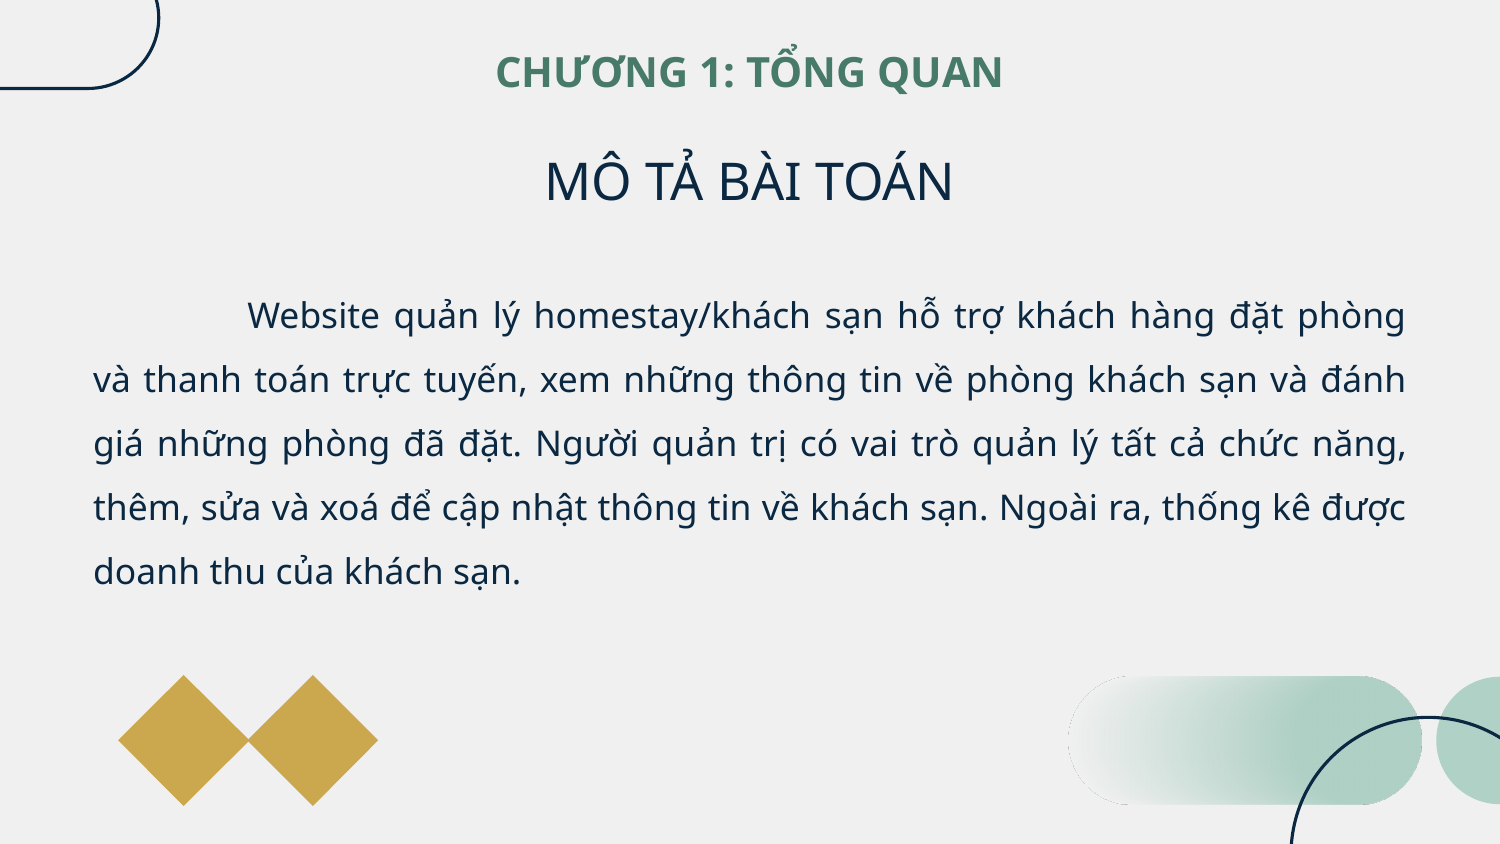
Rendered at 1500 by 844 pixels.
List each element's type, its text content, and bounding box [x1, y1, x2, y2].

text_box CHƯƠNG 1: TỔNG QUAN [446, 30, 1054, 108]
subtitle Website quản lý homestay/khách sạn hỗ trợ khách hàng đặt phòng và thanh toán trực tuyến, xem những thông tin về phòng khách sạn và đánh giá những phòng đã đặt. Người quản trị có vai trò quản lý tất cả chức năng, thêm, sửa và xoá để cập nhật thông tin về khách sạn. Ngoài ra, thống kê được doanh thu của khách sạn. [78, 257, 1422, 583]
picture [1303, 720, 1422, 805]
picture [1068, 676, 1422, 805]
title MÔ TẢ BÀI TOÁN [118, 133, 1382, 228]
